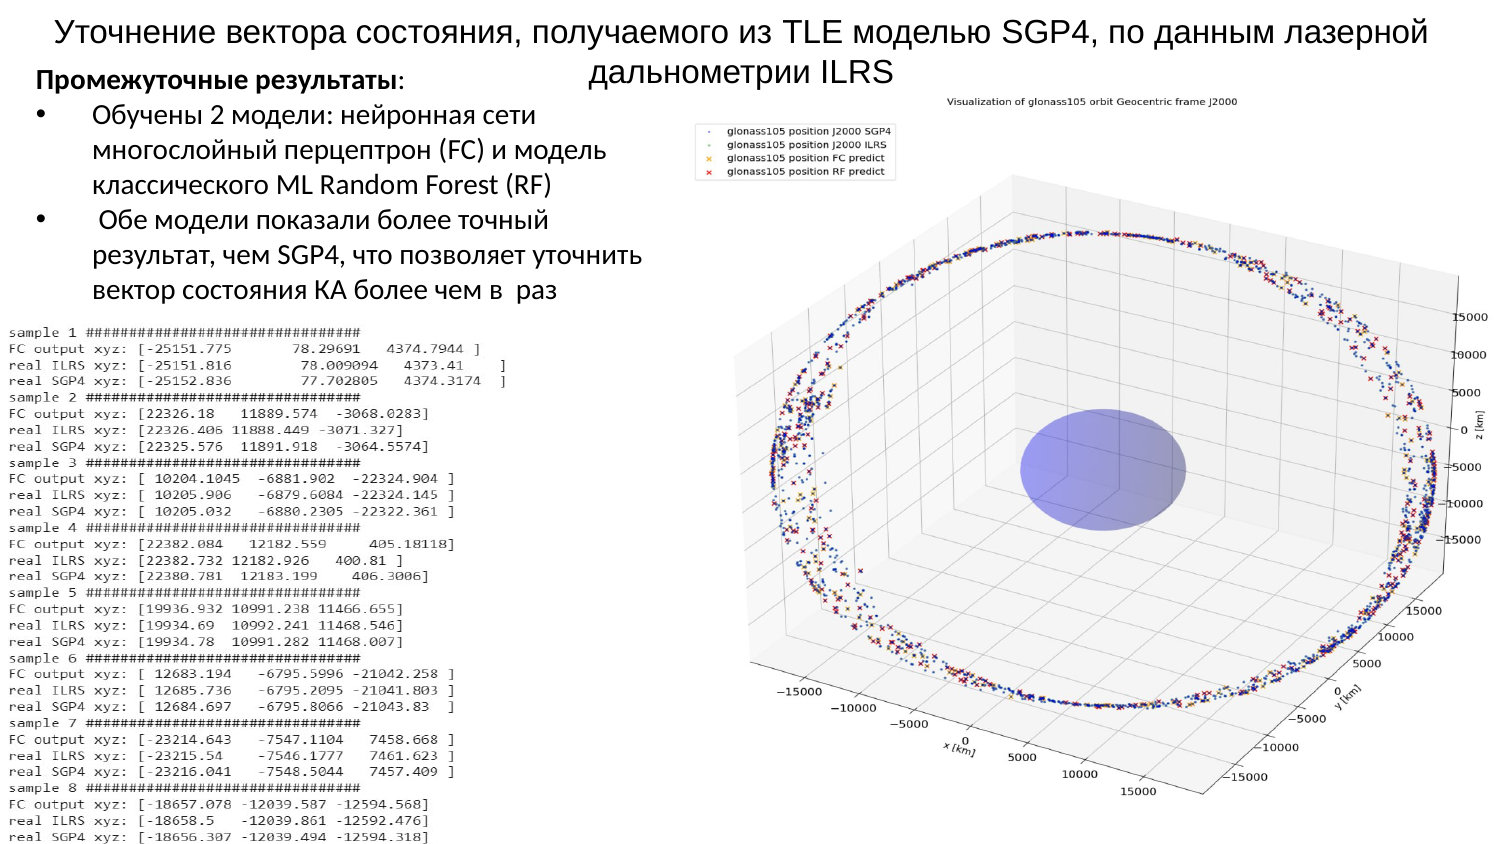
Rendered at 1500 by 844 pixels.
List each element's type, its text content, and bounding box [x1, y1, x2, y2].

picture [684, 93, 1500, 844]
text_box Уточнение вектора состояния, получаемого из TLE моделью SGP4, по данным лазерной дальнометрии ILRS [0, 33, 1500, 68]
picture [0, 323, 515, 844]
